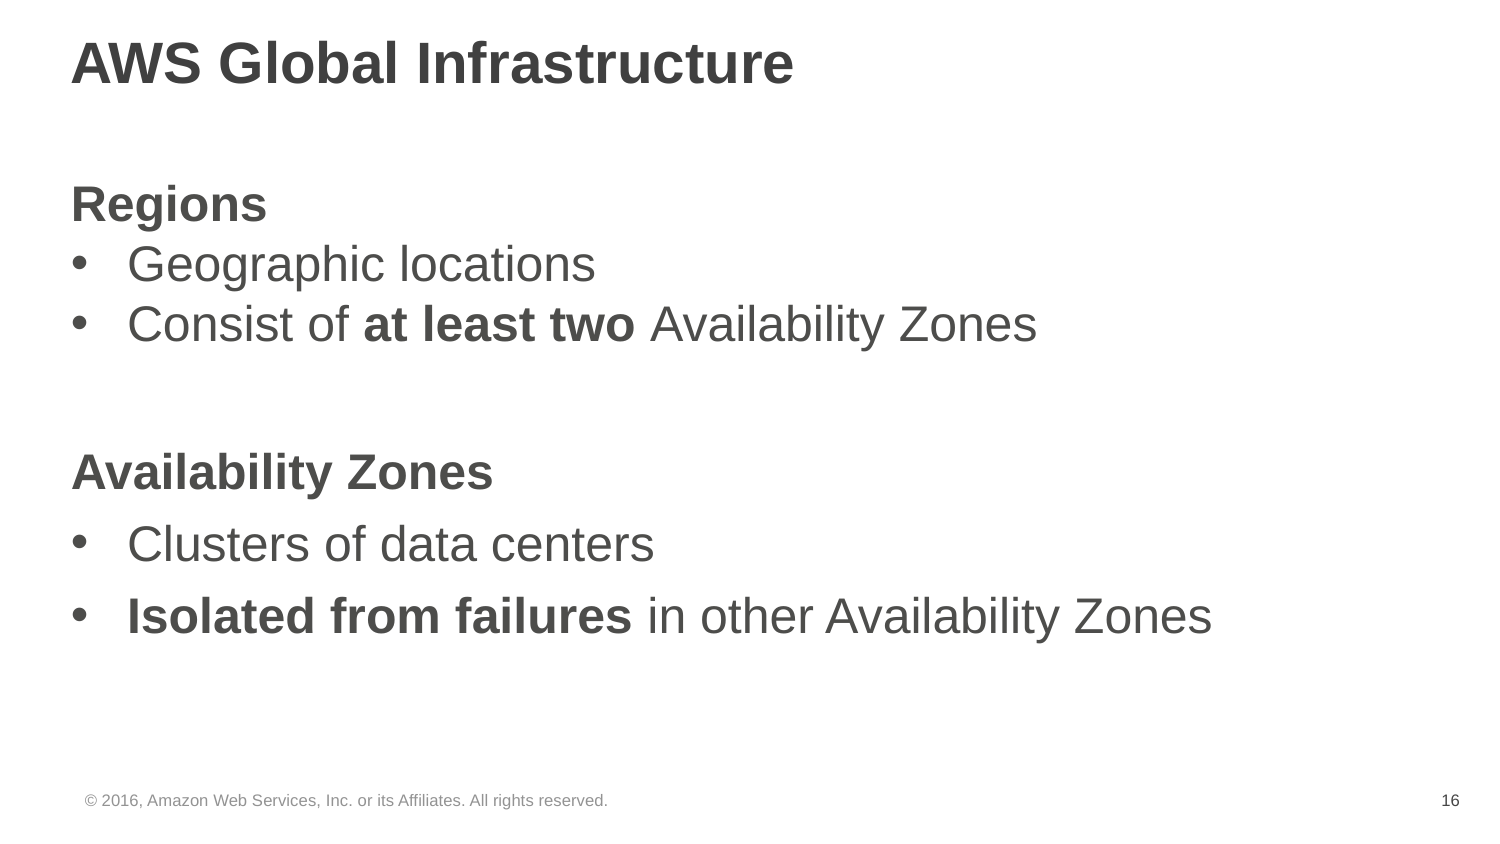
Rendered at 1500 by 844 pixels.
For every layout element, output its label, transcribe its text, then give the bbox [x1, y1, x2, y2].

footer © 2016, Amazon Web Services, Inc. or its Affiliates. All rights reserved. [82, 789, 613, 844]
text_box Regions Geographic locations Consist of at least two Availability Zones Availability Zones Clusters of data centers Isolated from failures in other Availability Zones [68, 169, 1215, 644]
slide_number ‹#› [1426, 789, 1467, 844]
title AWS Global Infrastructure [68, 22, 798, 166]
